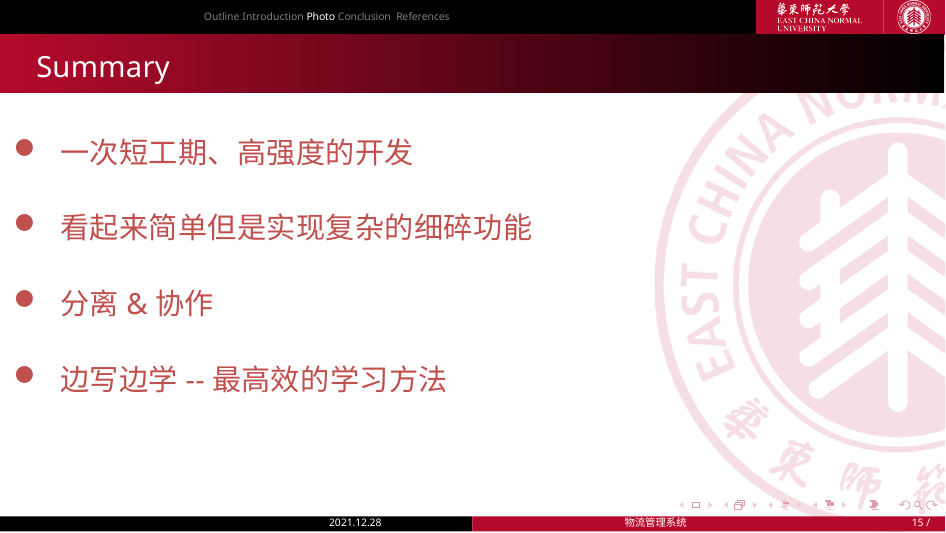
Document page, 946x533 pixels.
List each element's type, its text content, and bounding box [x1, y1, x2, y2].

text_box 一次短工期、高强度的开发 看起来简单但是实现复杂的细碎功能 分离&协作 边写边学--最高效的学习方法 [11, 102, 554, 472]
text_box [0, 0, 946, 93]
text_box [0, 516, 946, 532]
picture [654, 93, 945, 516]
